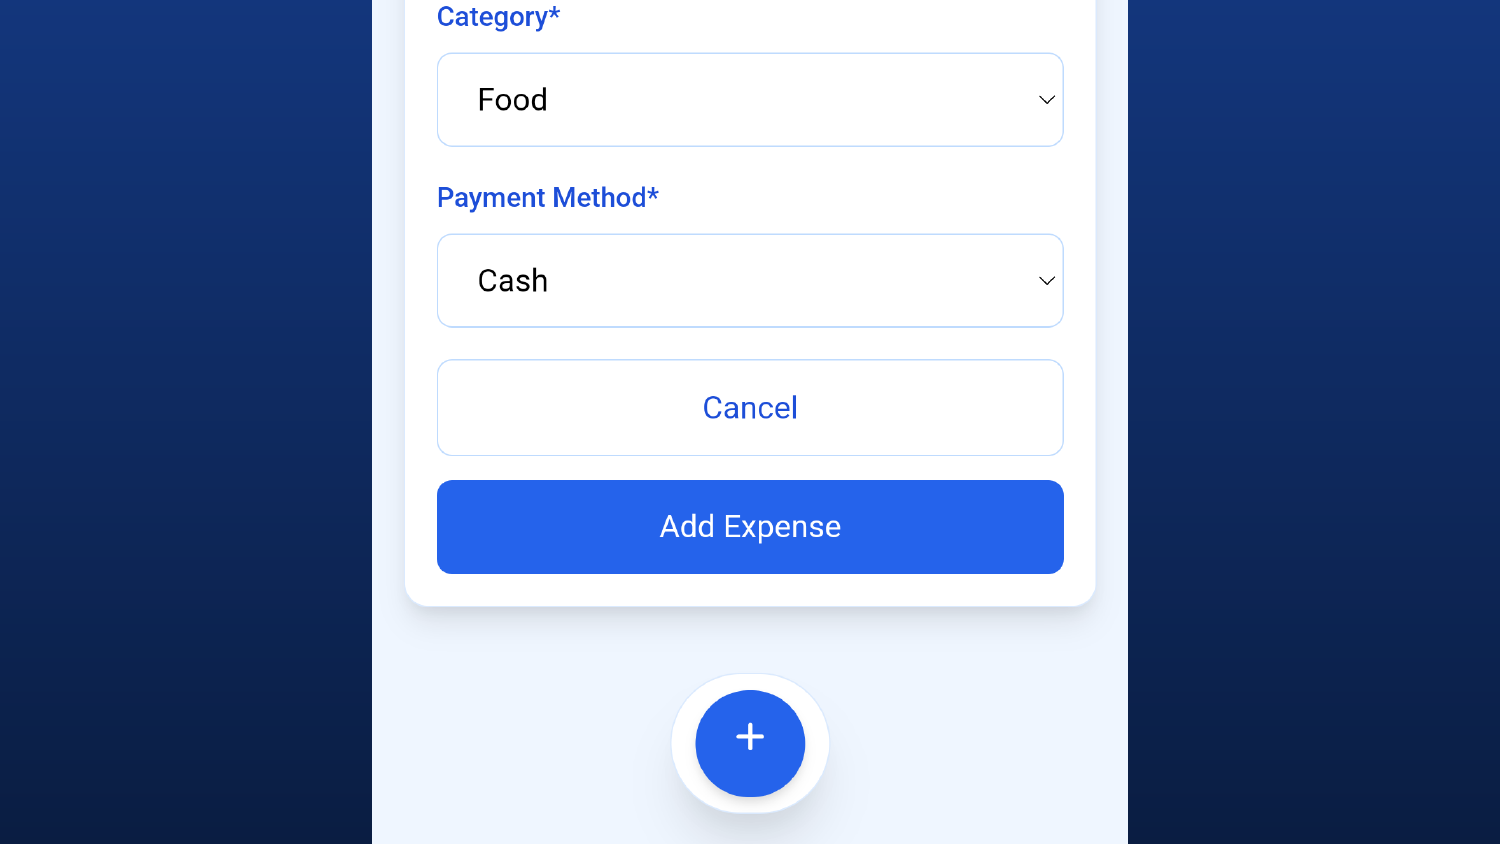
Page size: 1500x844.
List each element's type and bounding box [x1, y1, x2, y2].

picture [372, 0, 1128, 844]
